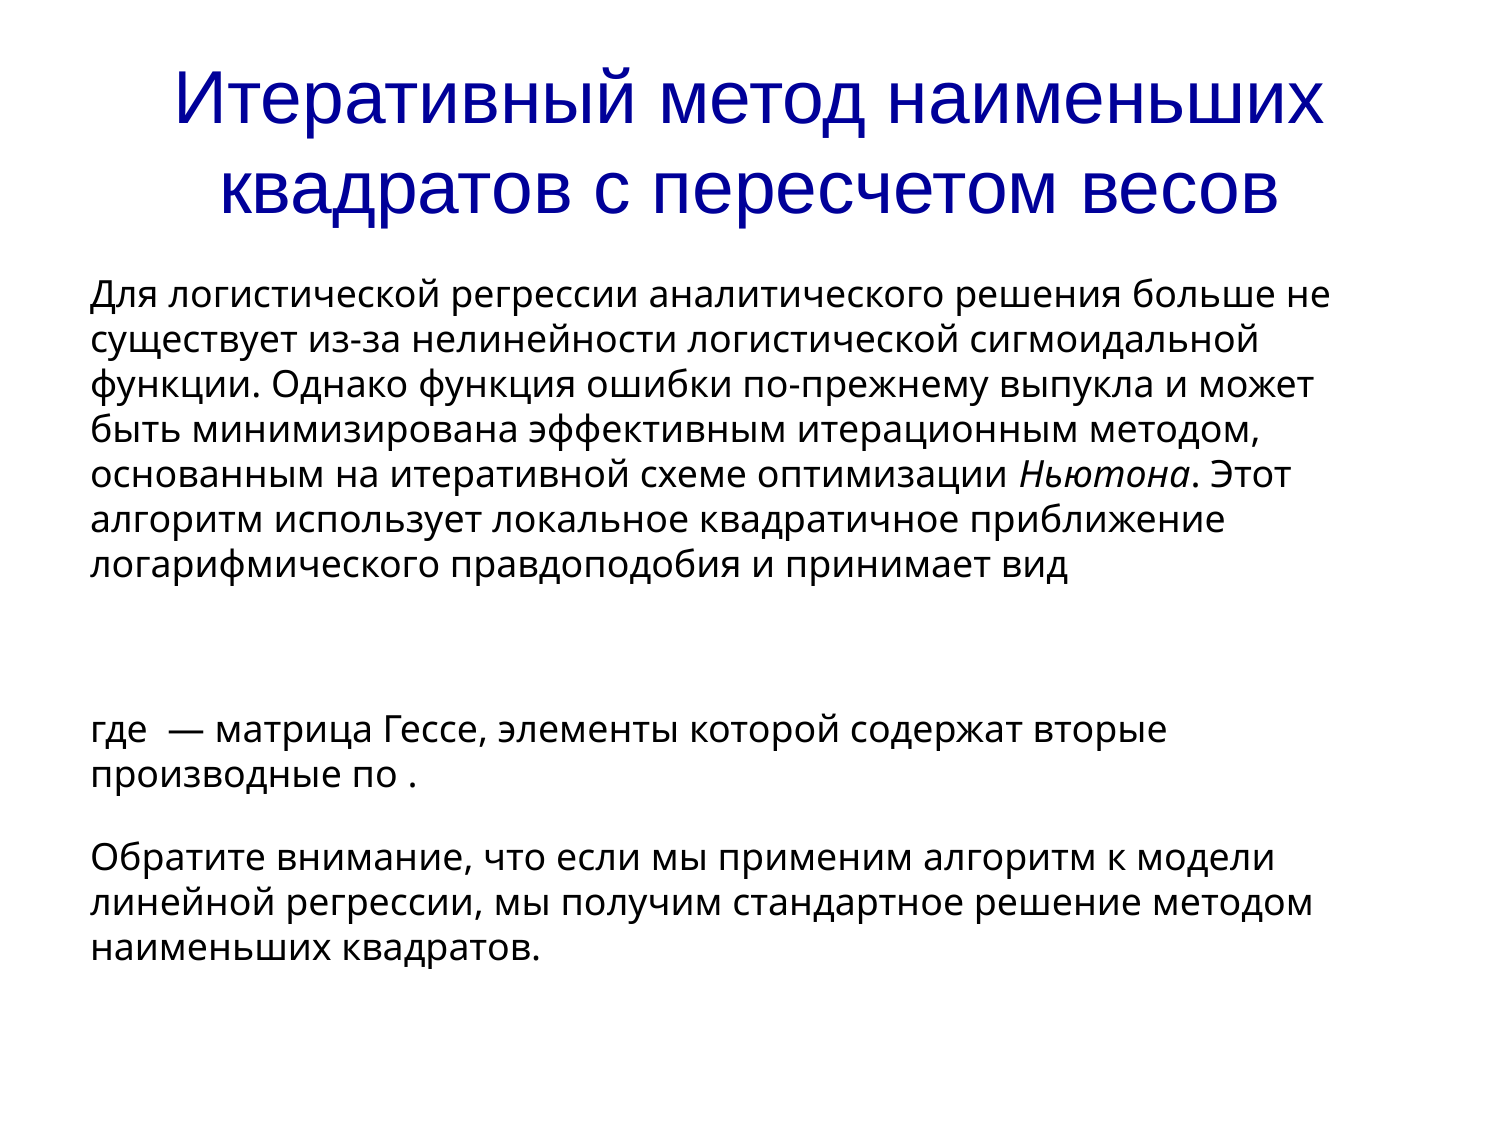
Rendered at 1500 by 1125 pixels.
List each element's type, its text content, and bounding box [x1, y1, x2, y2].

title Итеративный метод наименьших квадратов с пересчетом весов [75, 45, 1425, 233]
